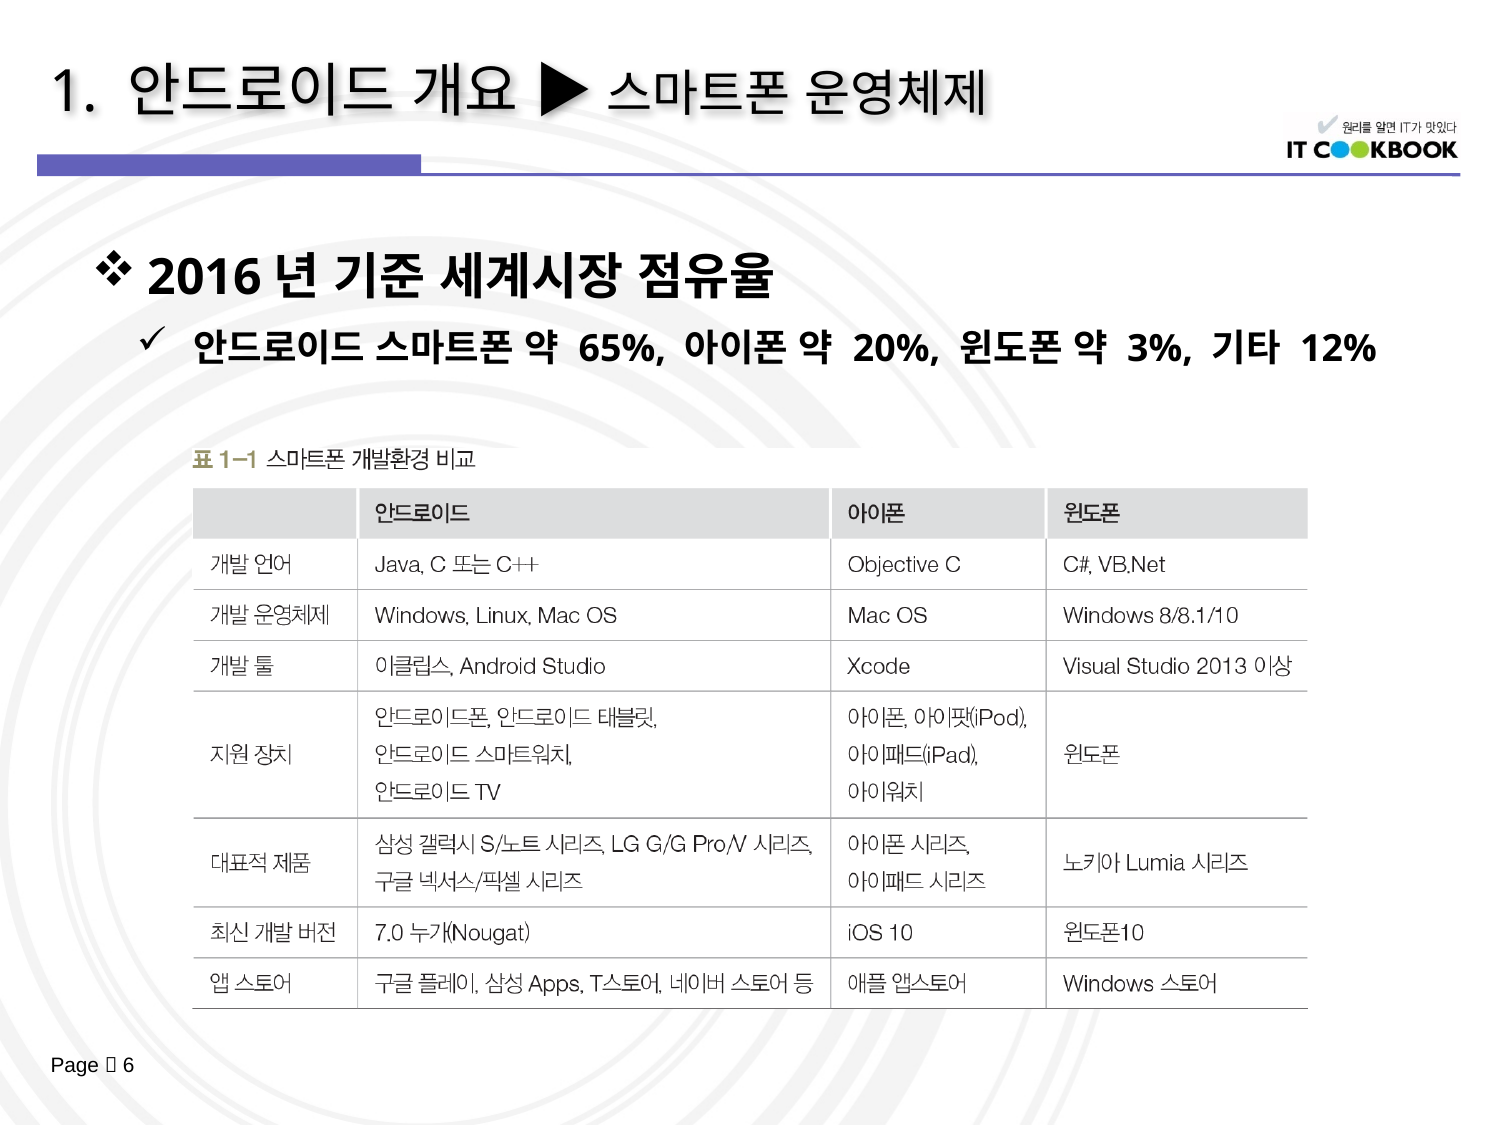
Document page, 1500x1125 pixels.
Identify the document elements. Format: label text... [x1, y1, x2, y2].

list 2016년 기준 세계시장 점유율 안드로이드 스마트폰 약 65%, 아이폰 약 20%, 윈도폰 약 3%, 기타 12% [48, 243, 1445, 478]
picture [0, 35, 1500, 1125]
title 1. 안드로이드 개요 ▶ 스마트폰 운영체제 [48, 53, 1448, 161]
